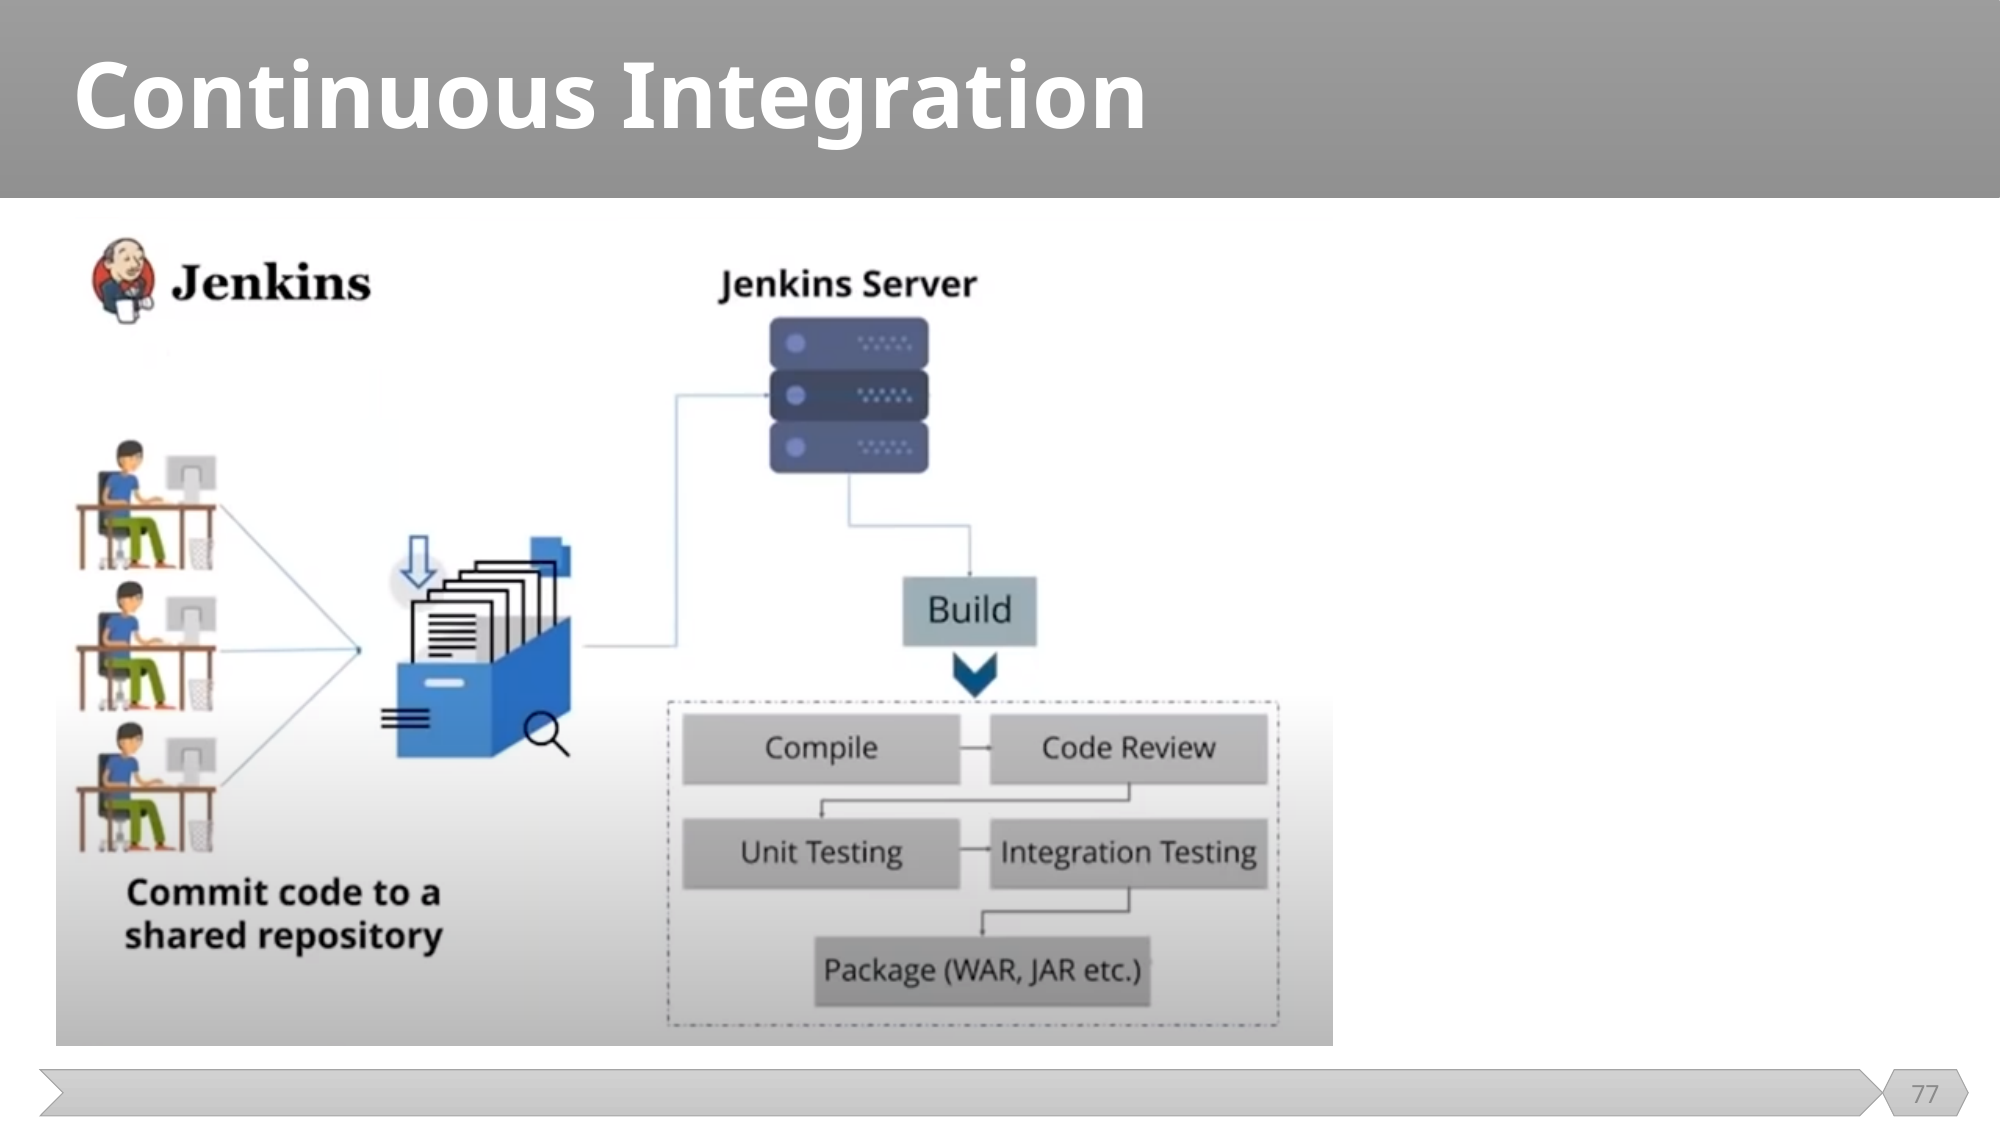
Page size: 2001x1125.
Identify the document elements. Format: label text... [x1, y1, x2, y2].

title Continuous Integration [56, 0, 1969, 199]
slide_number 77 [1882, 1065, 1969, 1125]
picture [56, 217, 1333, 1046]
